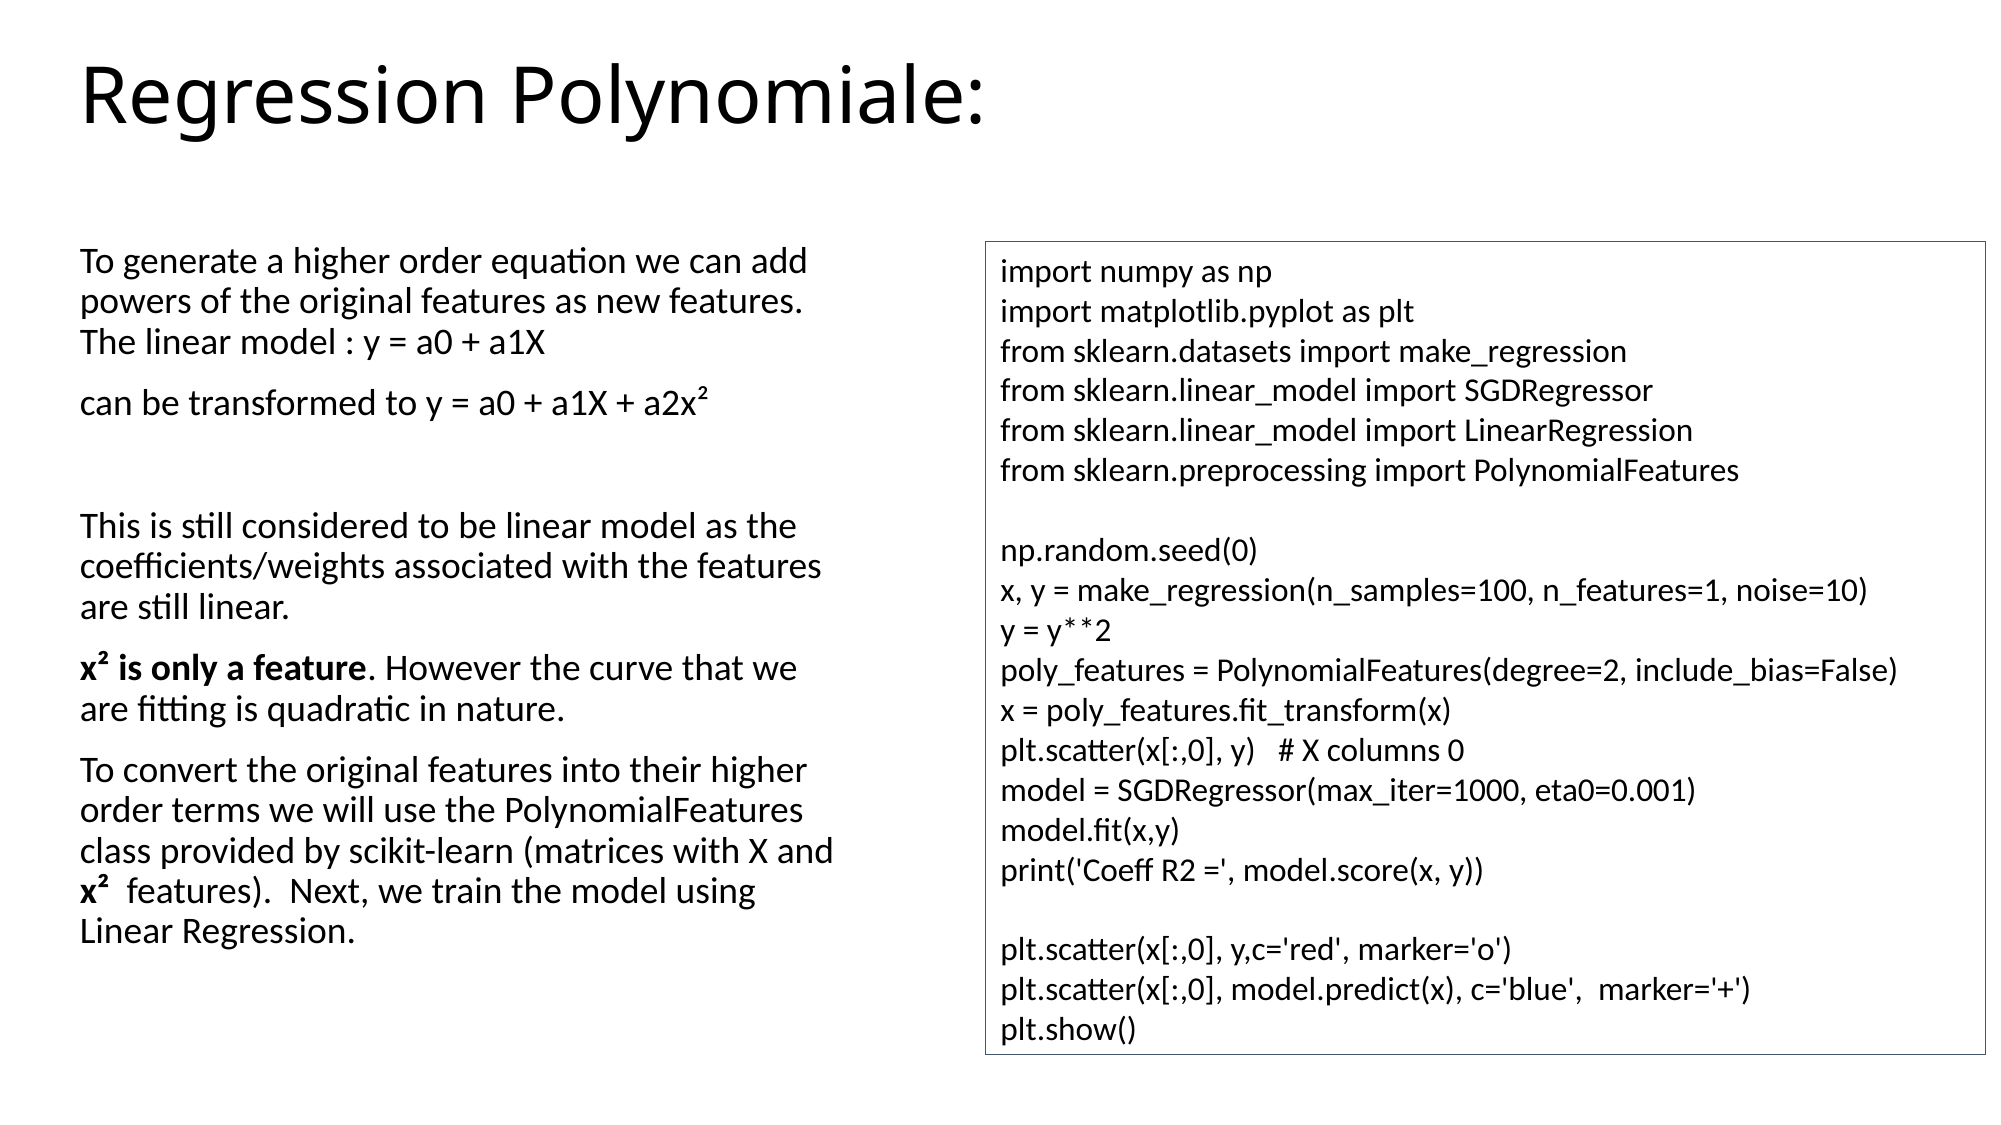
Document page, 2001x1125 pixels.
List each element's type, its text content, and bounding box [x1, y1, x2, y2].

title Regression Polynomiale: [64, 47, 1790, 149]
text_box import numpy as np import matplotlib.pyplot as plt from sklearn.datasets import make_regression from sklearn.linear_model import SGDRegressor from sklearn.linear_model import LinearRegression from sklearn.preprocessing import PolynomialFeatures np.random.seed(0) x, y = make_regression(n_samples=100, n_features=1, noise=10) y = y**2 poly_features = PolynomialFeatures(degree=2, include_bias=False) x = poly_features.fit_transform(x) plt.scatter(x[:,0], y) # X columns 0 model = SGDRegressor(max_iter=1000, eta0=0.001) model.fit(x,y) print('Coeff R2 =', model.score(x, y)) plt.scatter(x[:,0], y,c='red', marker='o') plt.scatter(x[:,0], model.predict(x), c='blue', marker='+') plt.show() [985, 241, 1986, 1055]
list To generate a higher order equation we can add powers of the original features as new features. The linear model : y = a0 + a1X can be transformed to y = a0 + a1X + a2x² This is still considered to be linear model as the coefficients/weights associated with the features are still linear. x² is only a feature. However the curve that we are fitting is quadratic in nature. To convert the original features into their higher order terms we will use the PolynomialFeatures class provided by scikit-learn (matrices with X and x² features). Next, we train the model using Linear Regression. [64, 233, 863, 1000]
